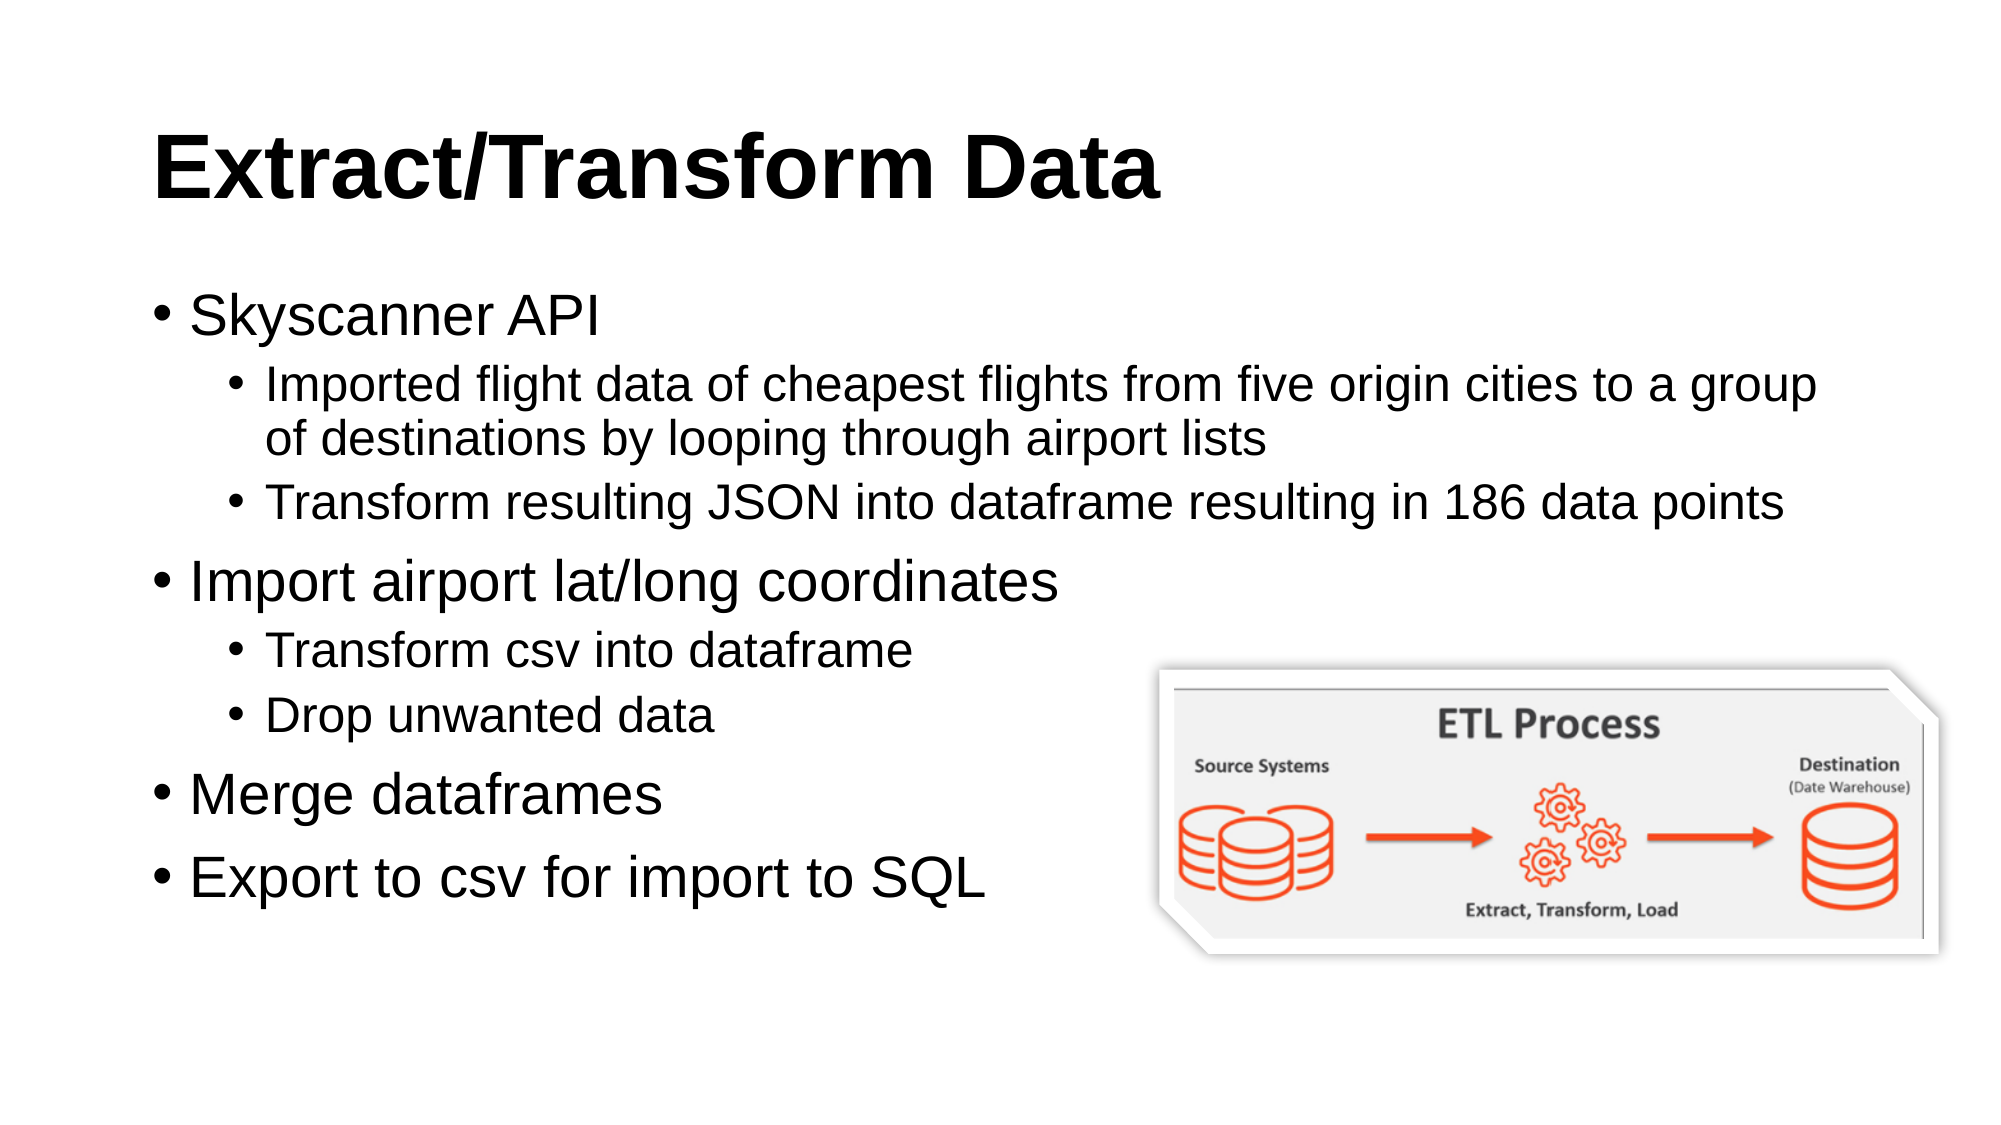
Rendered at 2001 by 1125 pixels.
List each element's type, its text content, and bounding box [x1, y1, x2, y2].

picture [1166, 676, 1932, 947]
title Extract/Transform Data [137, 59, 1863, 277]
list Skyscanner API Imported flight data of cheapest flights from five origin cities to a group of destinations by looping through airport lists Transform resulting JSON into dataframe resulting in 186 data points Import airport lat/long coordinates Transform csv into dataframe Drop unwanted data Merge dataframes Export to csv for import to SQL [137, 277, 1863, 992]
